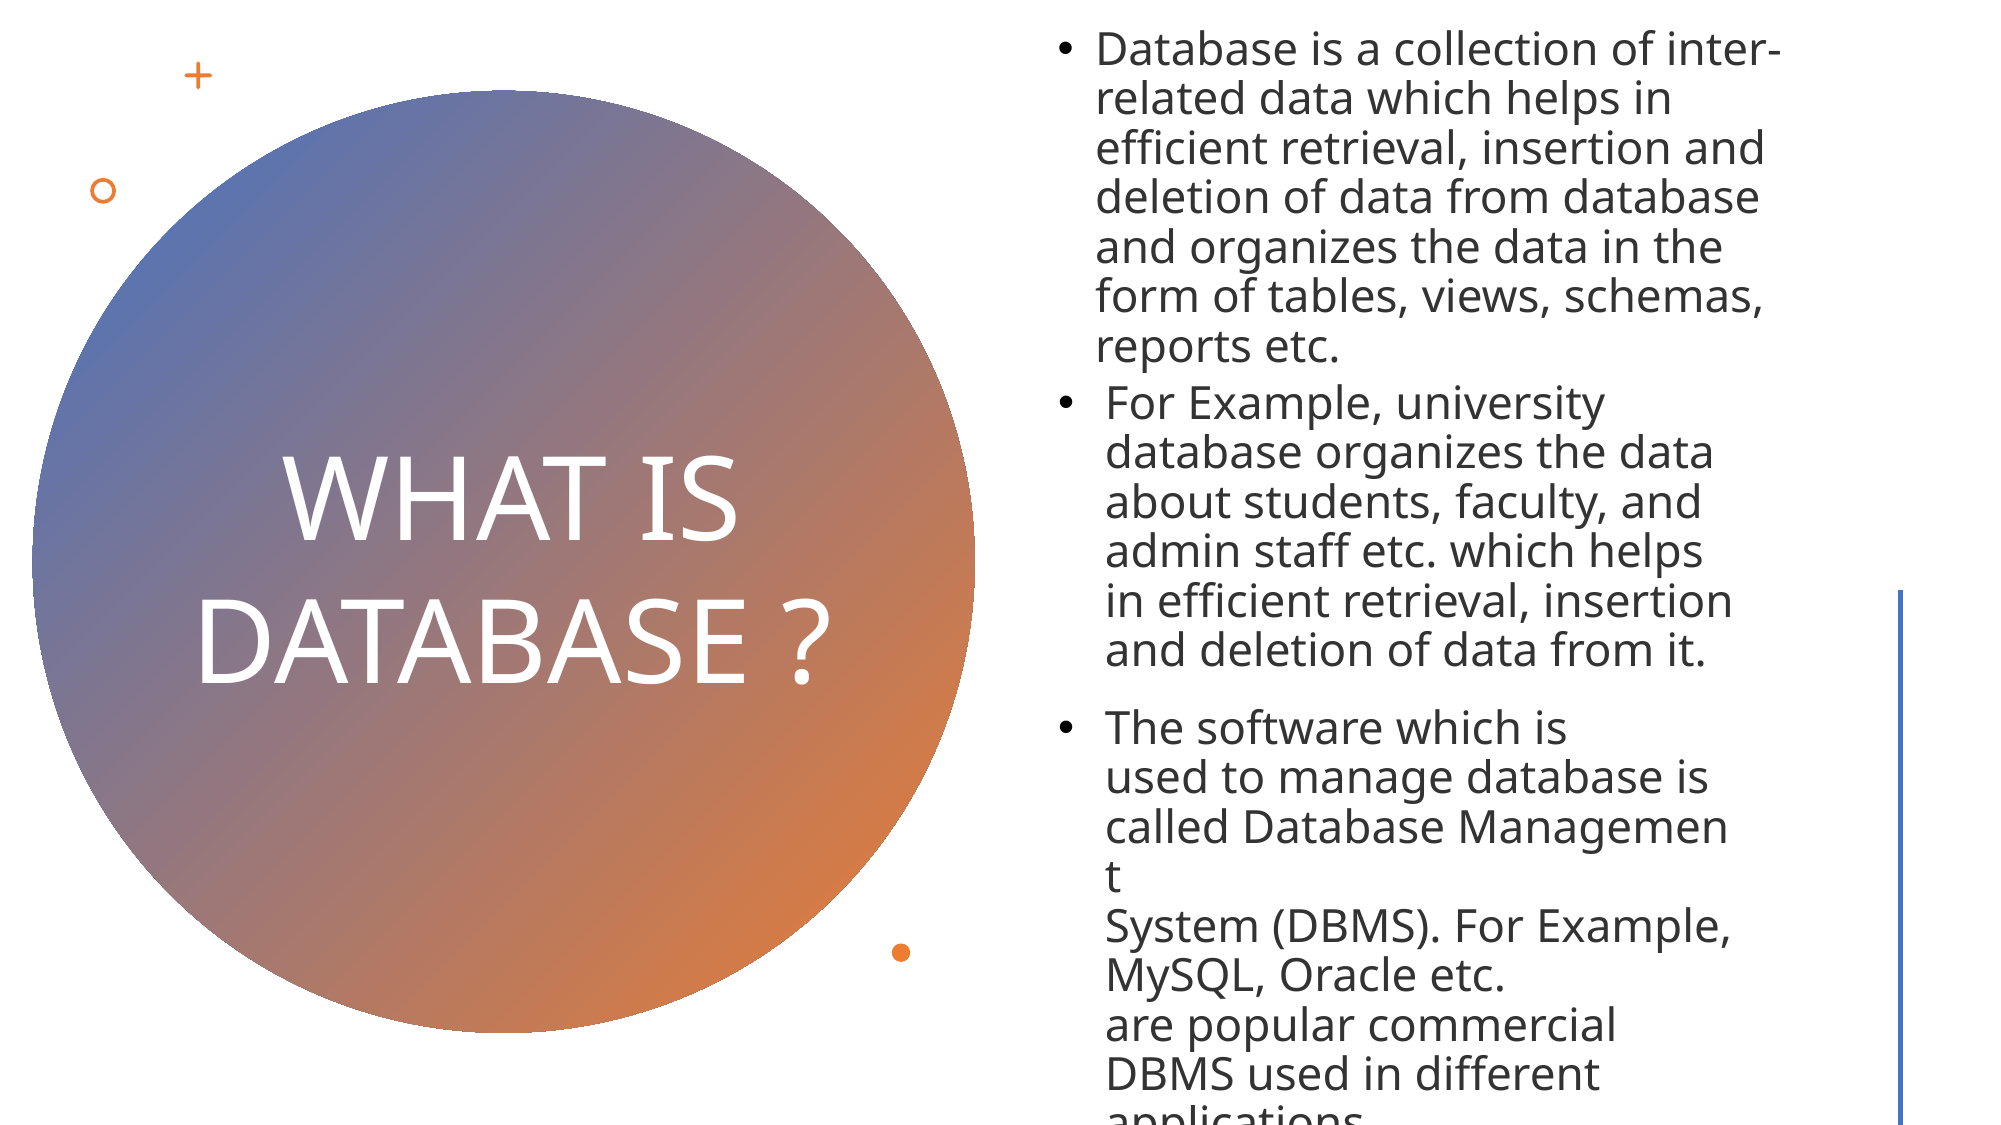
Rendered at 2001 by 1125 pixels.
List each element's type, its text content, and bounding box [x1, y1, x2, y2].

text_box [0, 0, 2000, 1125]
text_box For Example, university database organizes the data about students, faculty, and admin staff etc. which helps in efficient retrieval, insertion and deletion of data from it. [1043, 372, 1758, 779]
text_box [31, 89, 976, 878]
title WHAT IS DATABASE ? [153, 336, 870, 945]
list Database is a collection of inter-related data which helps in efficient retrieval, insertion and deletion of data from database and organizes the data in the form of tables, views, schemas, reports etc. [1042, 74, 1837, 440]
text_box [228, 945, 780, 1034]
text_box [891, 943, 911, 962]
text_box The software which is used to manage database is called Database Management System (DBMS). For Example, MySQL, Oracle etc. are popular commercial DBMS used in different applications. [1043, 697, 1757, 1125]
text_box [90, 177, 117, 204]
text_box [184, 61, 213, 90]
